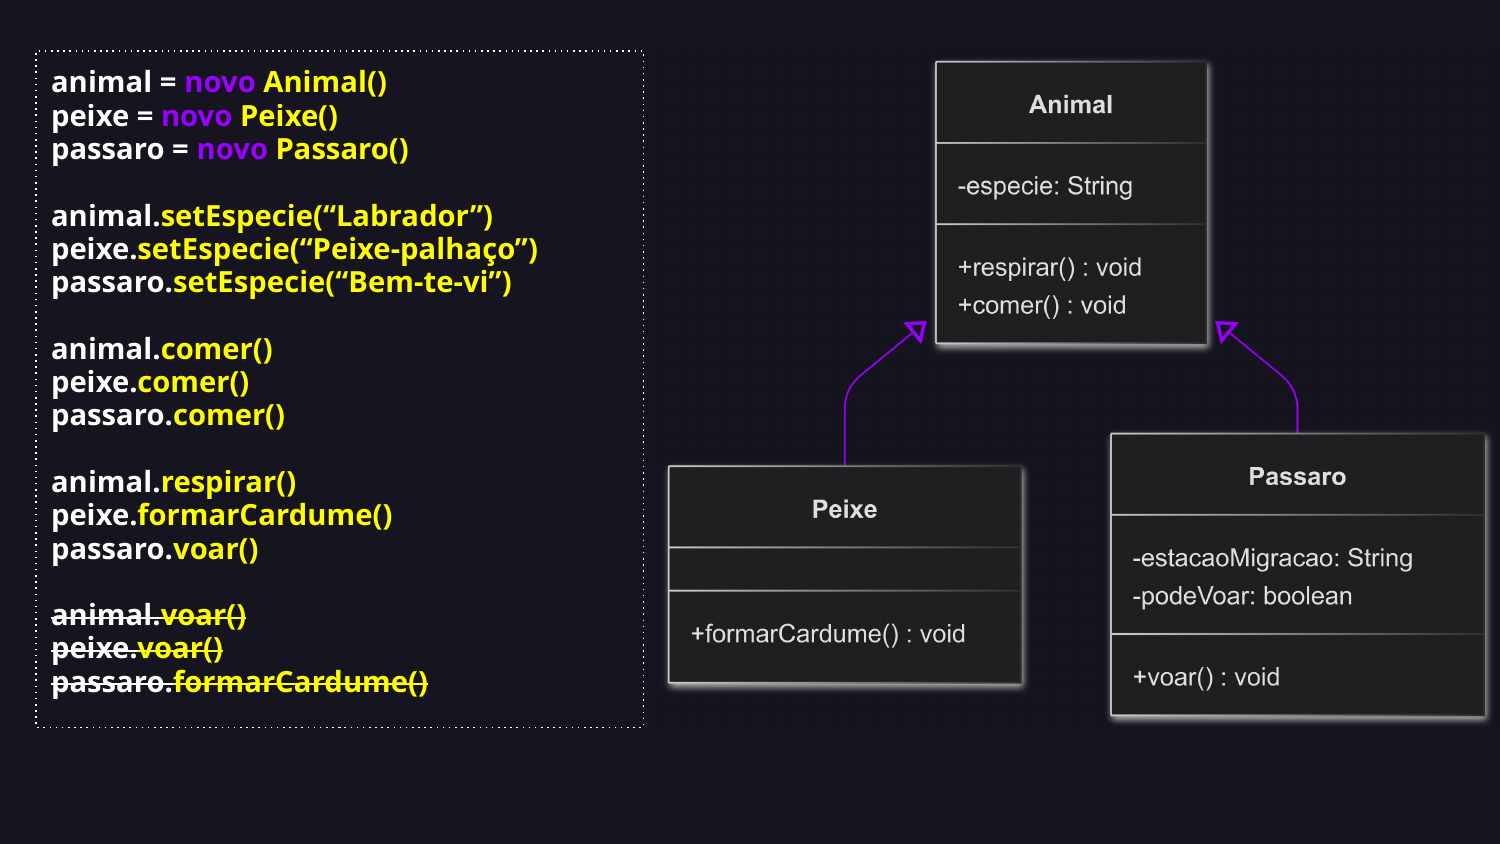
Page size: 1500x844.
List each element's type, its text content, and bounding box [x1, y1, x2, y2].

picture [654, 47, 1500, 731]
text_box animal = novo Animal() peixe = novo Peixe() passaro = novo Passaro() animal.setEspecie(“Labrador”) peixe.setEspecie(“Peixe-palhaço”) passaro.setEspecie(“Bem-te-vi”) animal.comer() peixe.comer() passaro.comer() animal.respirar() peixe.formarCardume() passaro.voar() animal.voar() peixe.voar() passaro.formarCardume() [36, 51, 644, 728]
